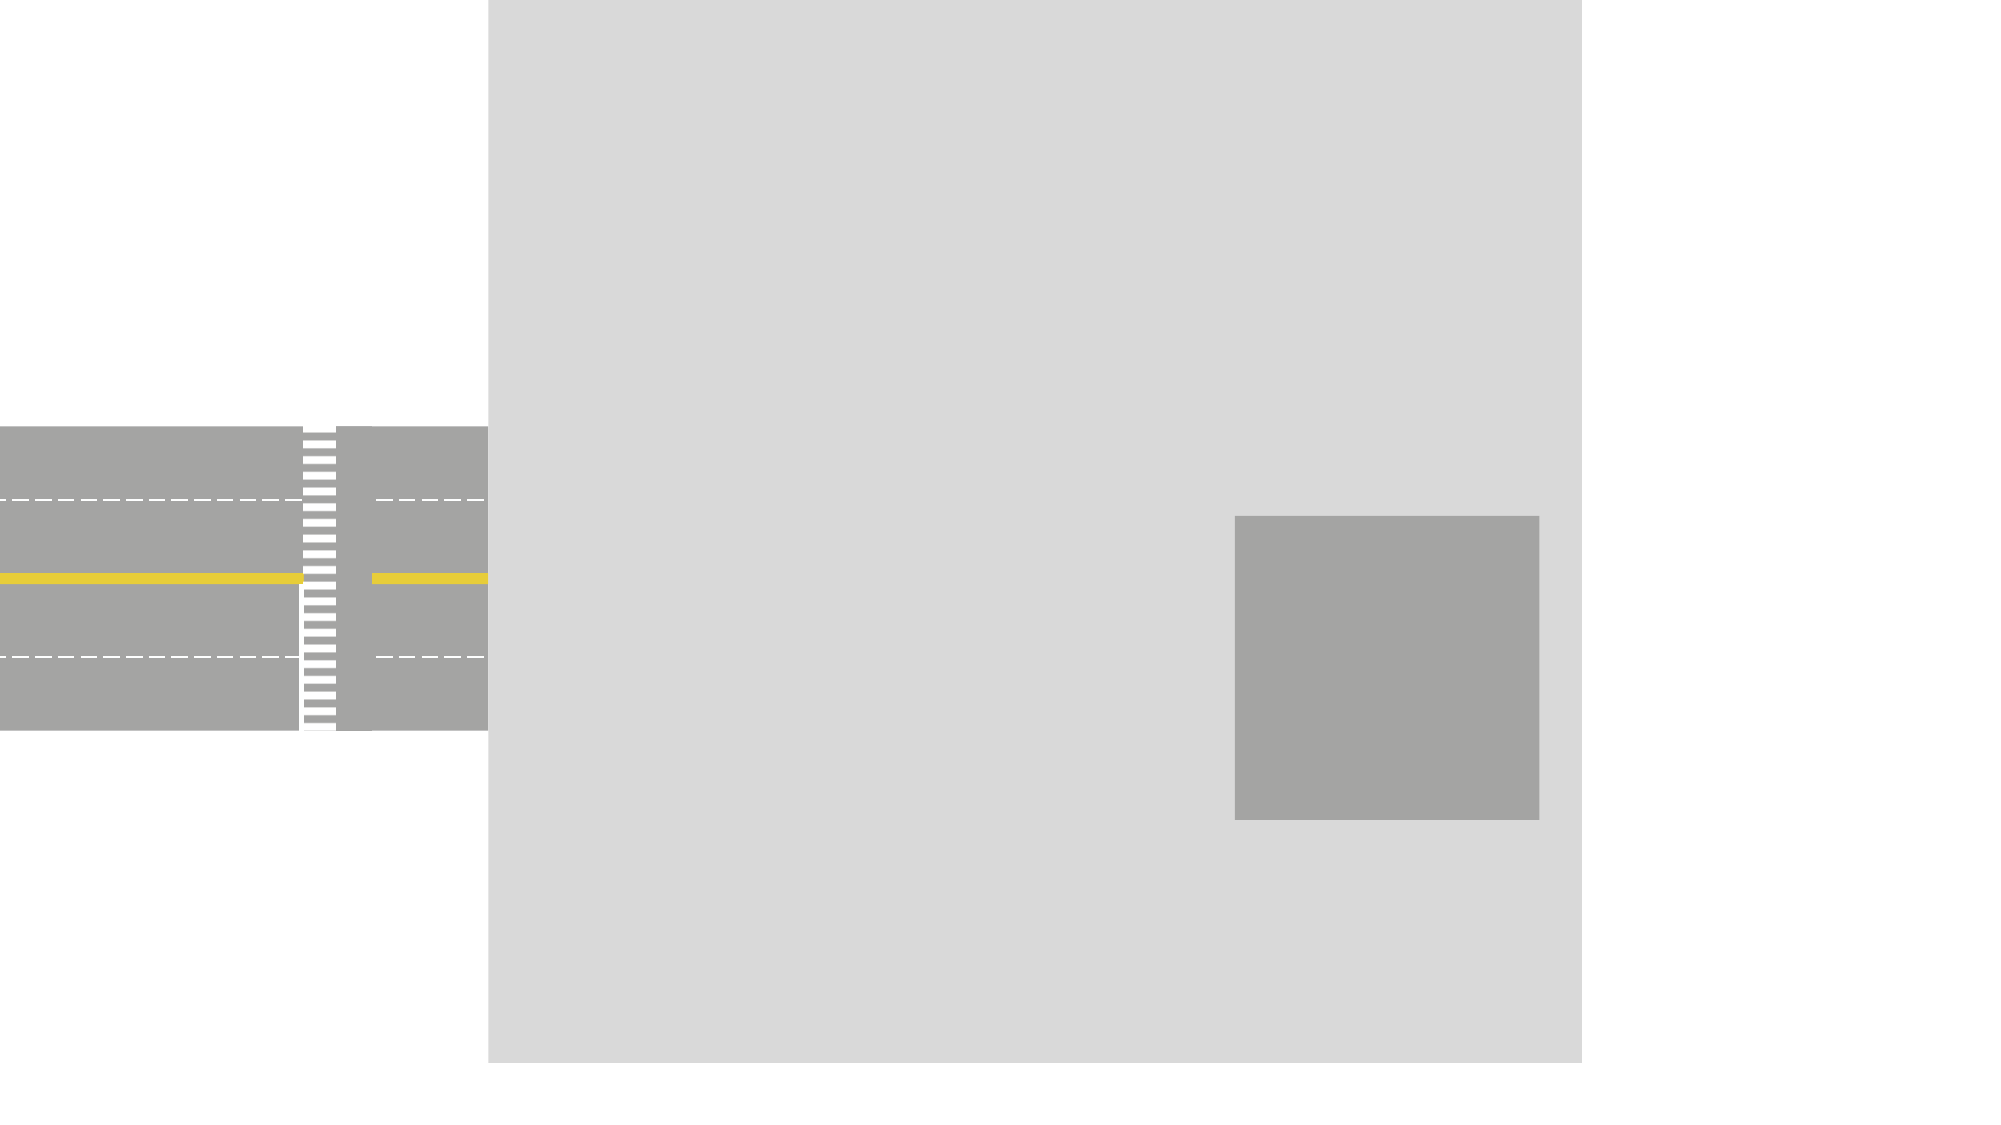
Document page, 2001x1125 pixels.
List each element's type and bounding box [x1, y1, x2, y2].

text_box [1234, 515, 1540, 821]
text_box [487, 0, 1583, 1064]
text_box [0, 425, 489, 739]
